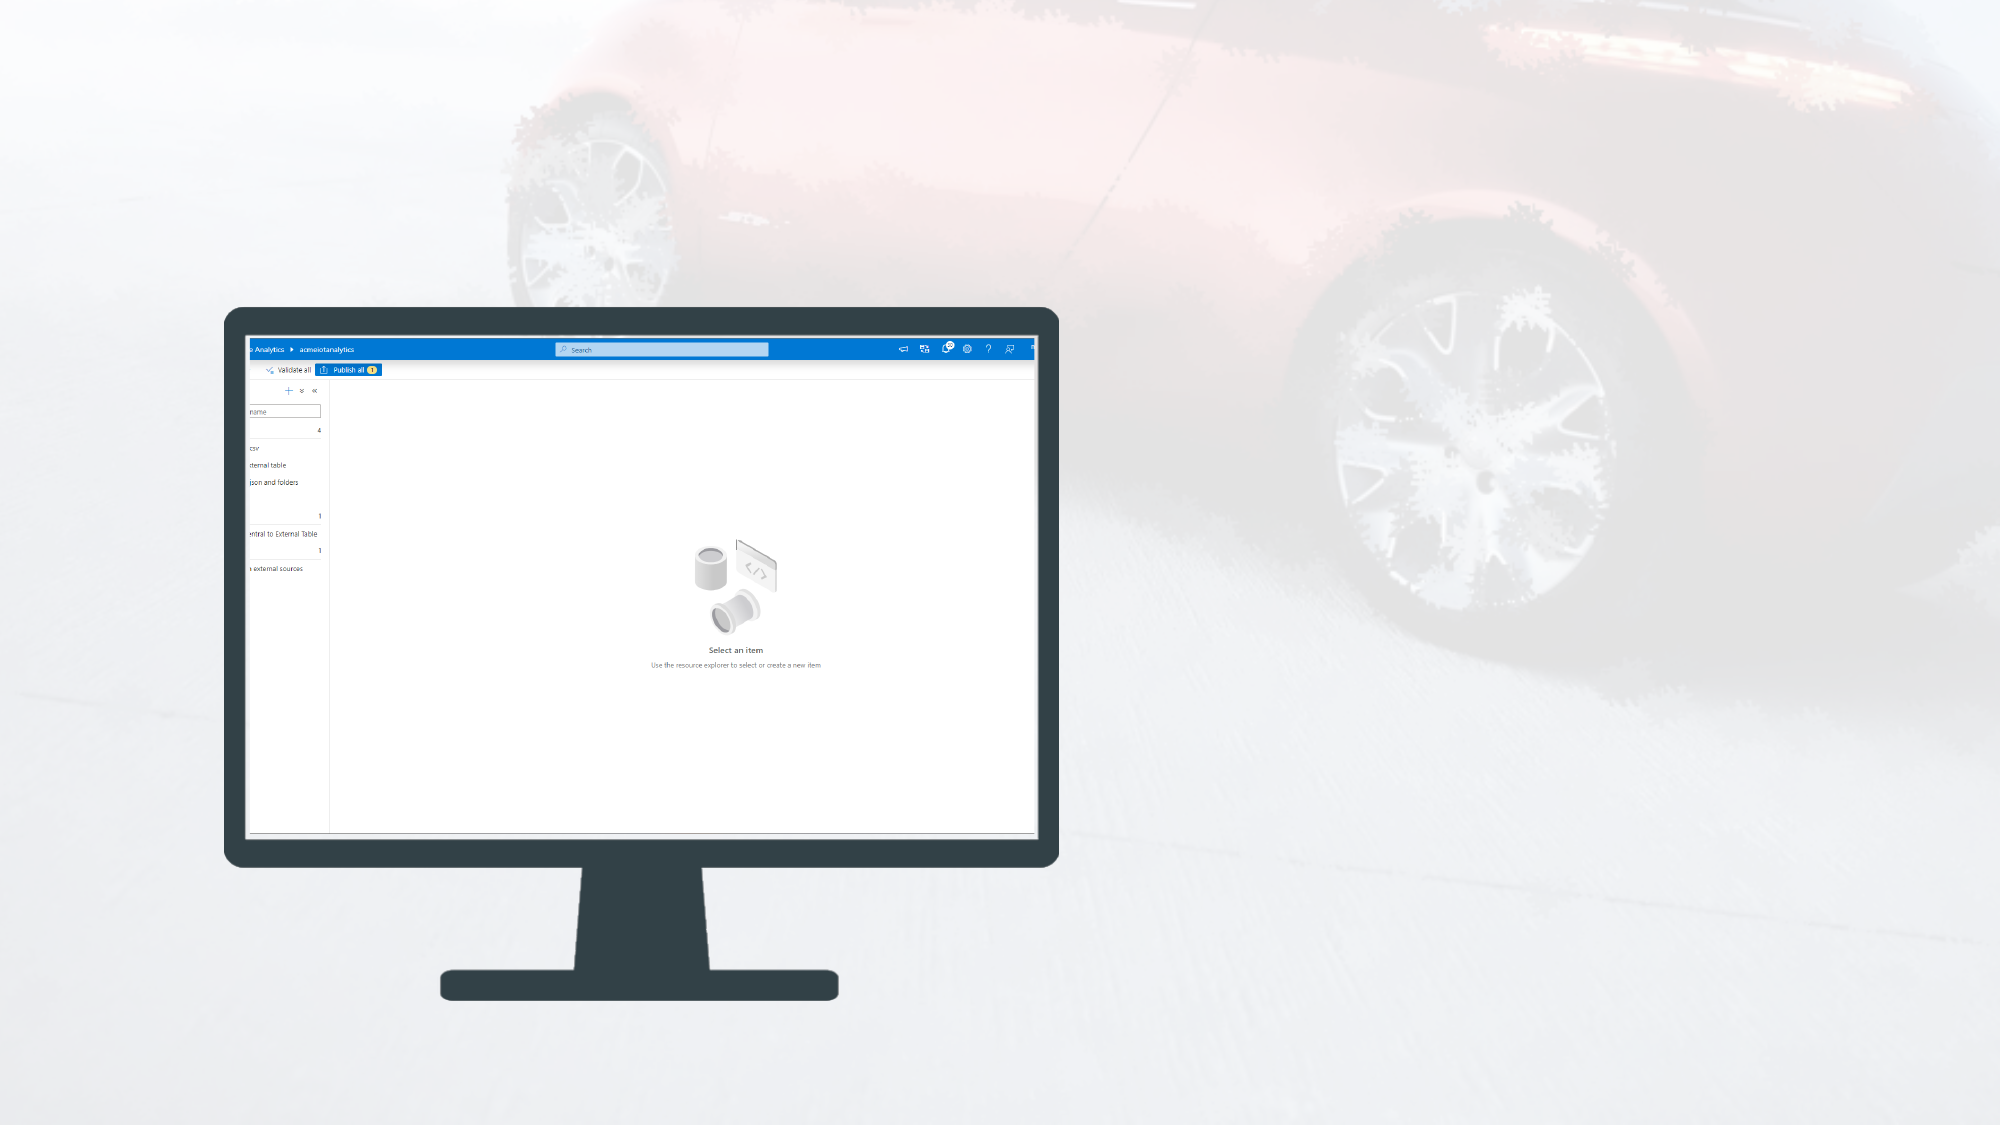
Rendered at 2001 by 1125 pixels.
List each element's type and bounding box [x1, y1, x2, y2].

title [359, 59, 1865, 280]
picture [224, 305, 1059, 1001]
